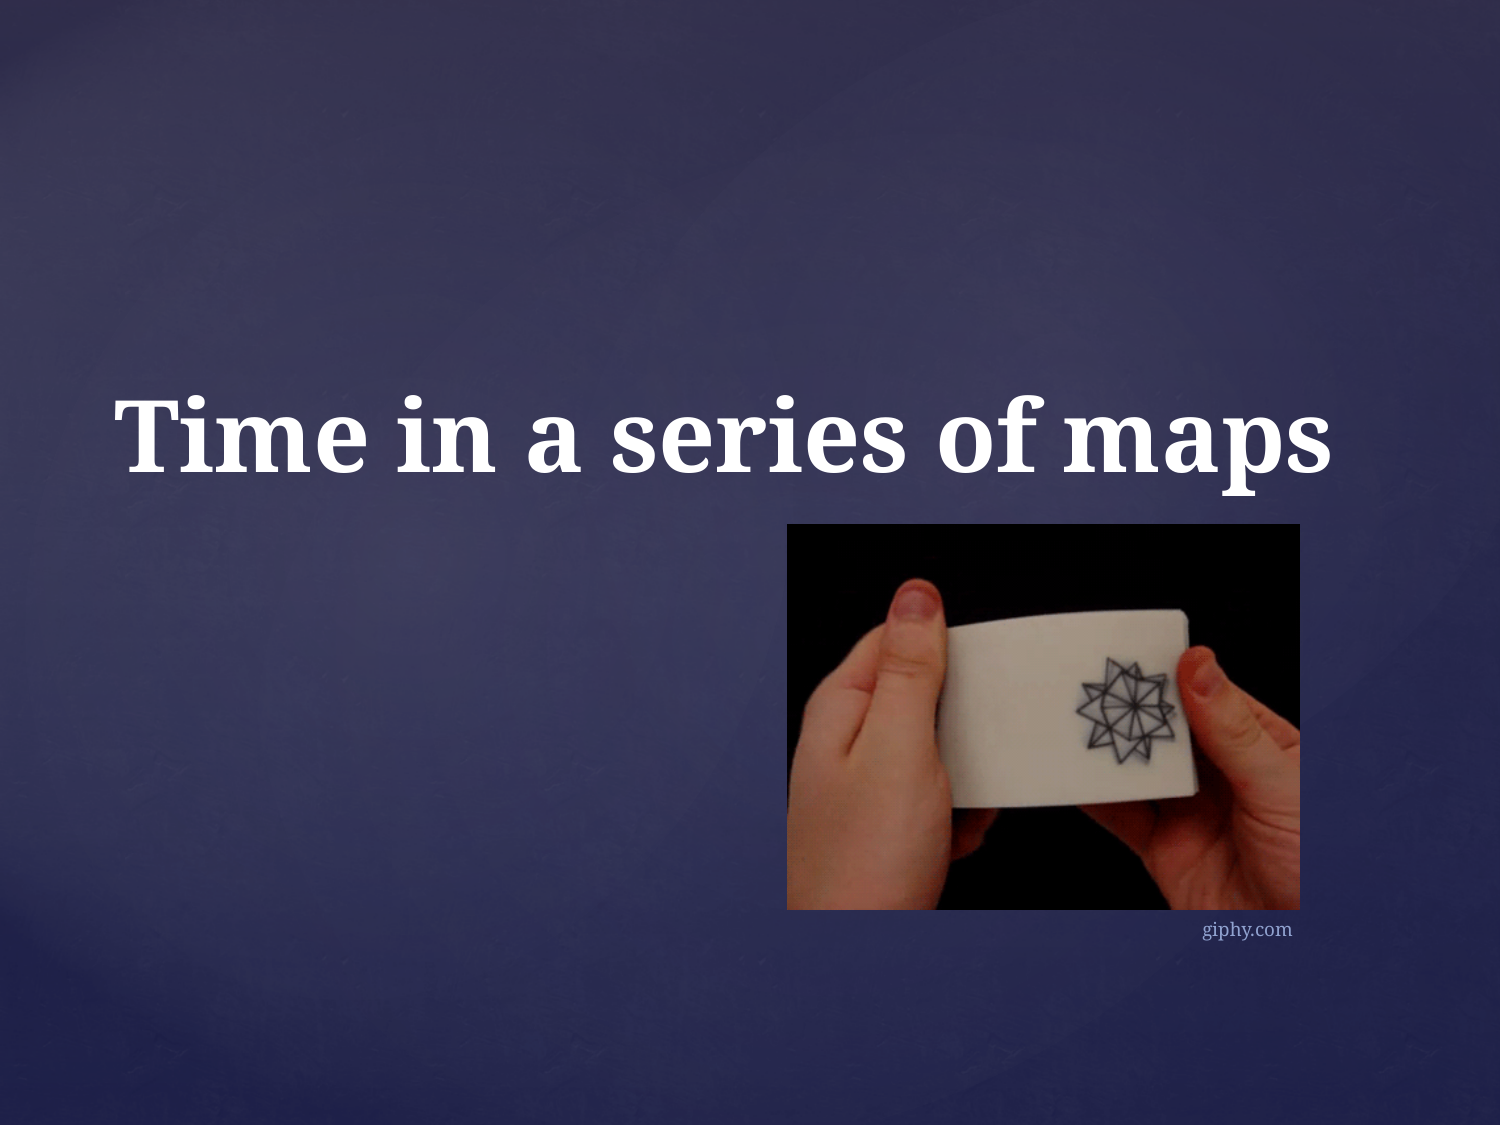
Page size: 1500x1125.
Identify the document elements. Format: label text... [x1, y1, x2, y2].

picture [786, 524, 1301, 911]
title Time in a series of maps [87, 350, 1363, 500]
text_box giphy.com [1187, 910, 1450, 948]
